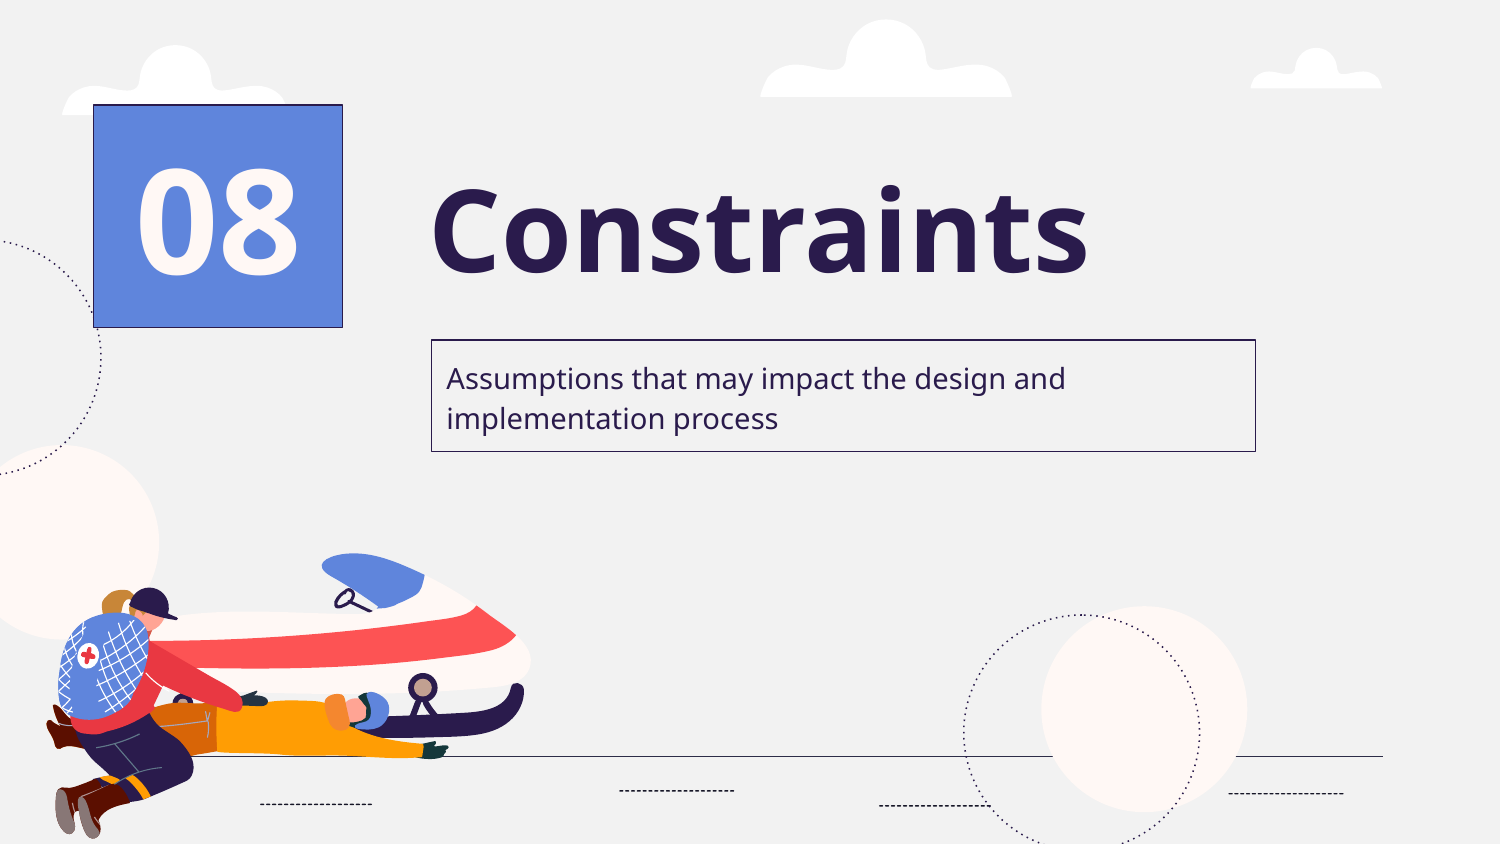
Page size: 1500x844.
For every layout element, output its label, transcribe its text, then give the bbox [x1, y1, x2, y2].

text_box [963, 615, 1200, 844]
title 08 [93, 104, 343, 328]
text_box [44, 550, 535, 840]
text_box [1100, 606, 1248, 809]
title Constraints [413, 122, 1423, 311]
subtitle Assumptions that may impact the design and implementation process [431, 339, 1256, 452]
